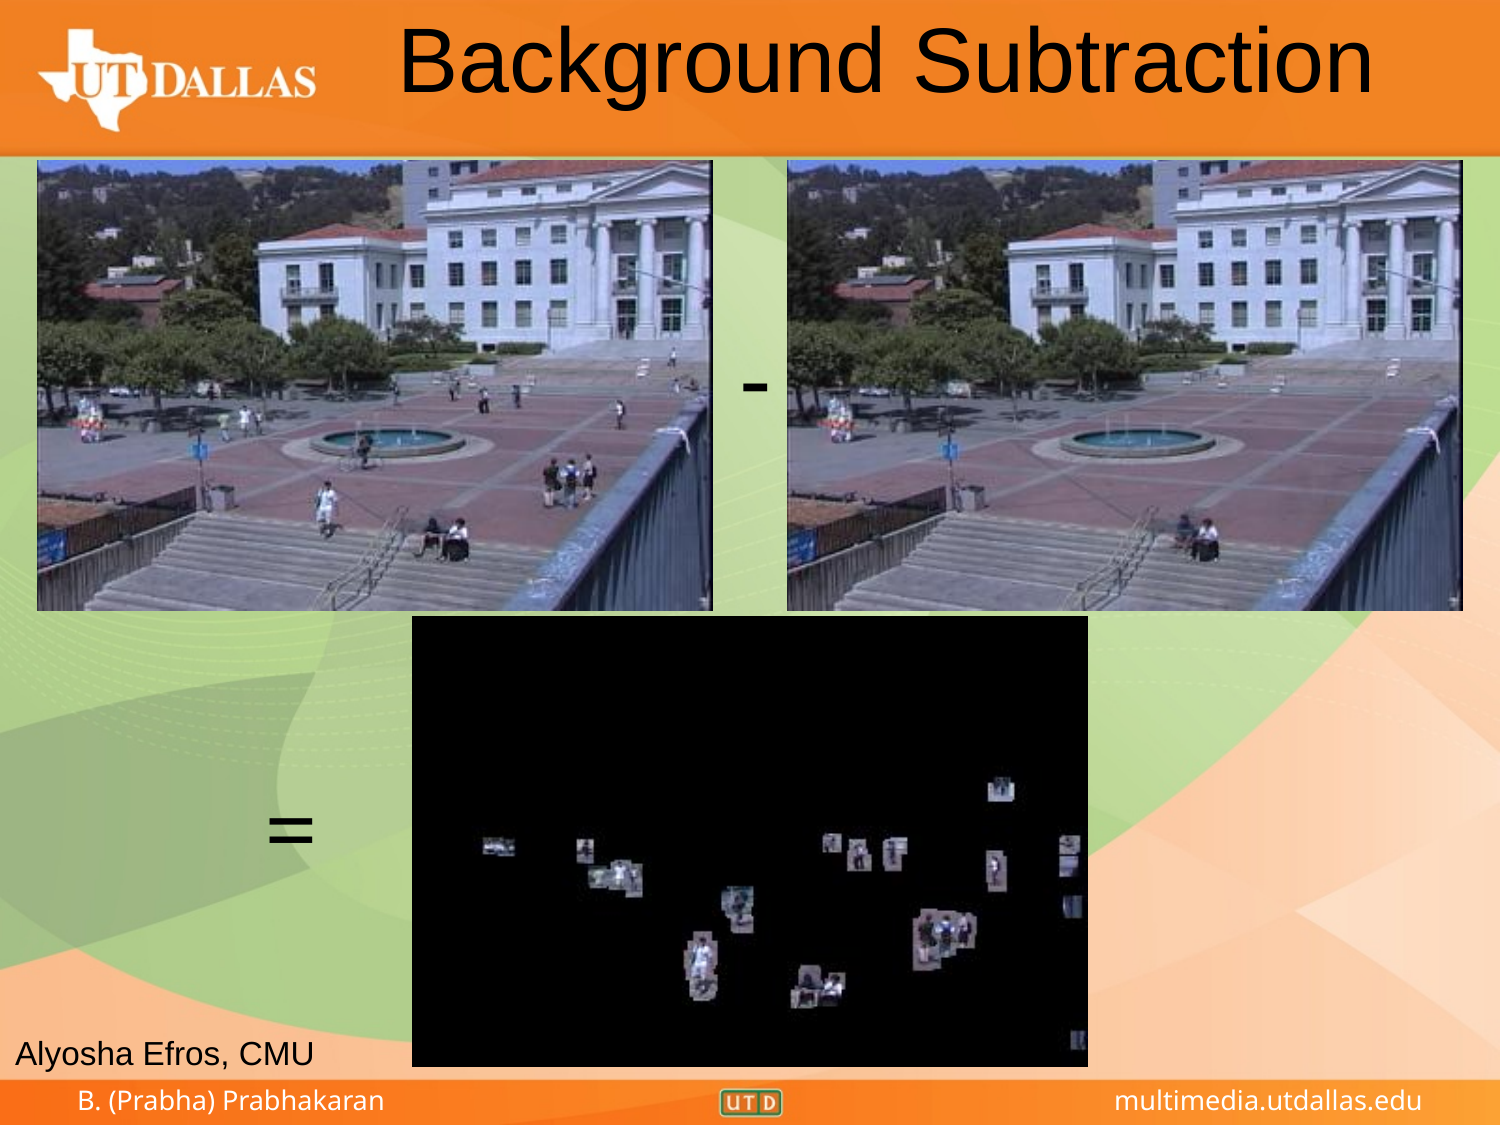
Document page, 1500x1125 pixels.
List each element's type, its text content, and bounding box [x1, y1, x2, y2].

text_box Alyosha Efros, CMU [0, 1024, 425, 1080]
title Background Subtraction [249, 0, 1500, 151]
text_box - [725, 310, 782, 436]
text_box = [250, 762, 333, 888]
picture [0, 0, 1500, 1125]
